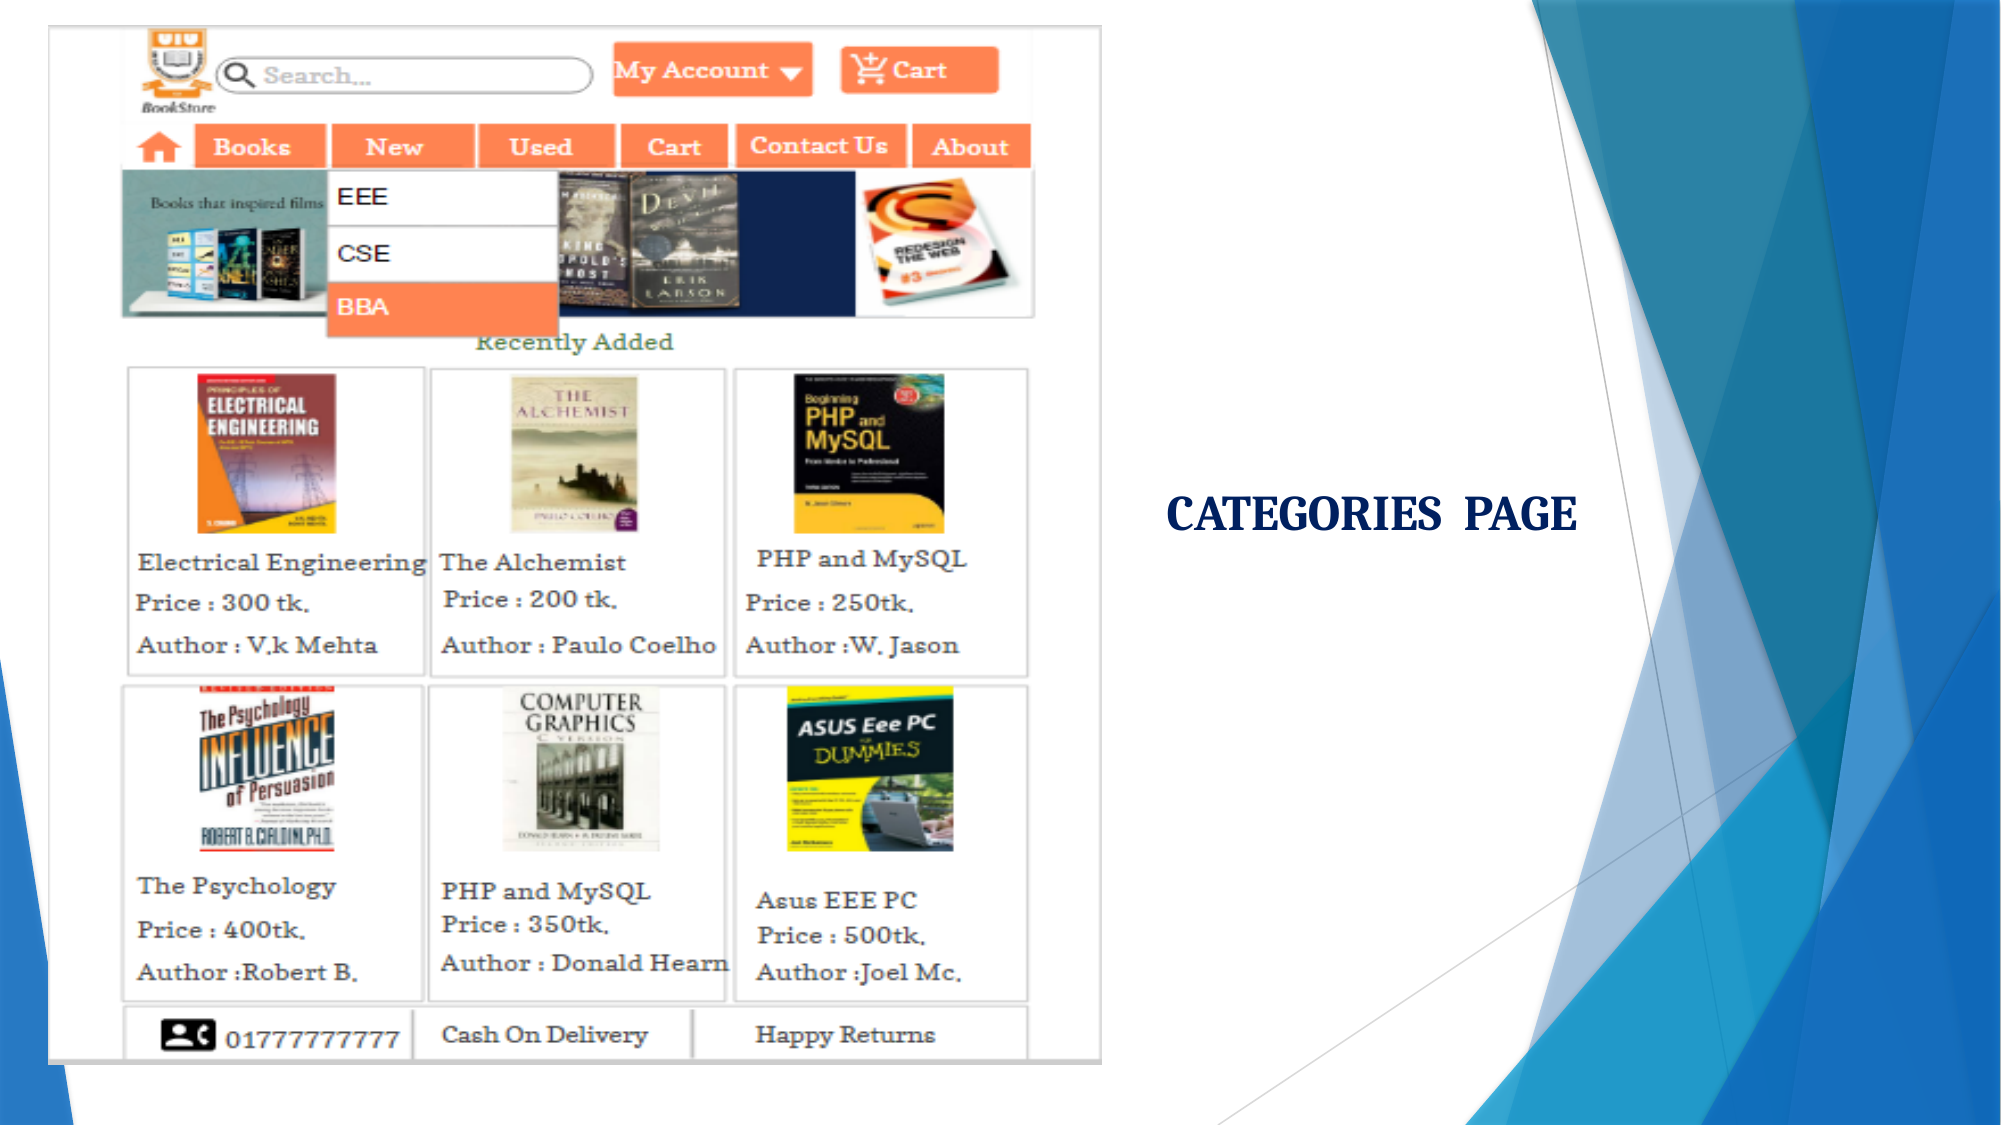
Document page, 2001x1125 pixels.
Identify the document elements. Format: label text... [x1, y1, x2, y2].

picture [48, 25, 1102, 1066]
text_box CATEGORIES PAGE [1151, 473, 1710, 549]
